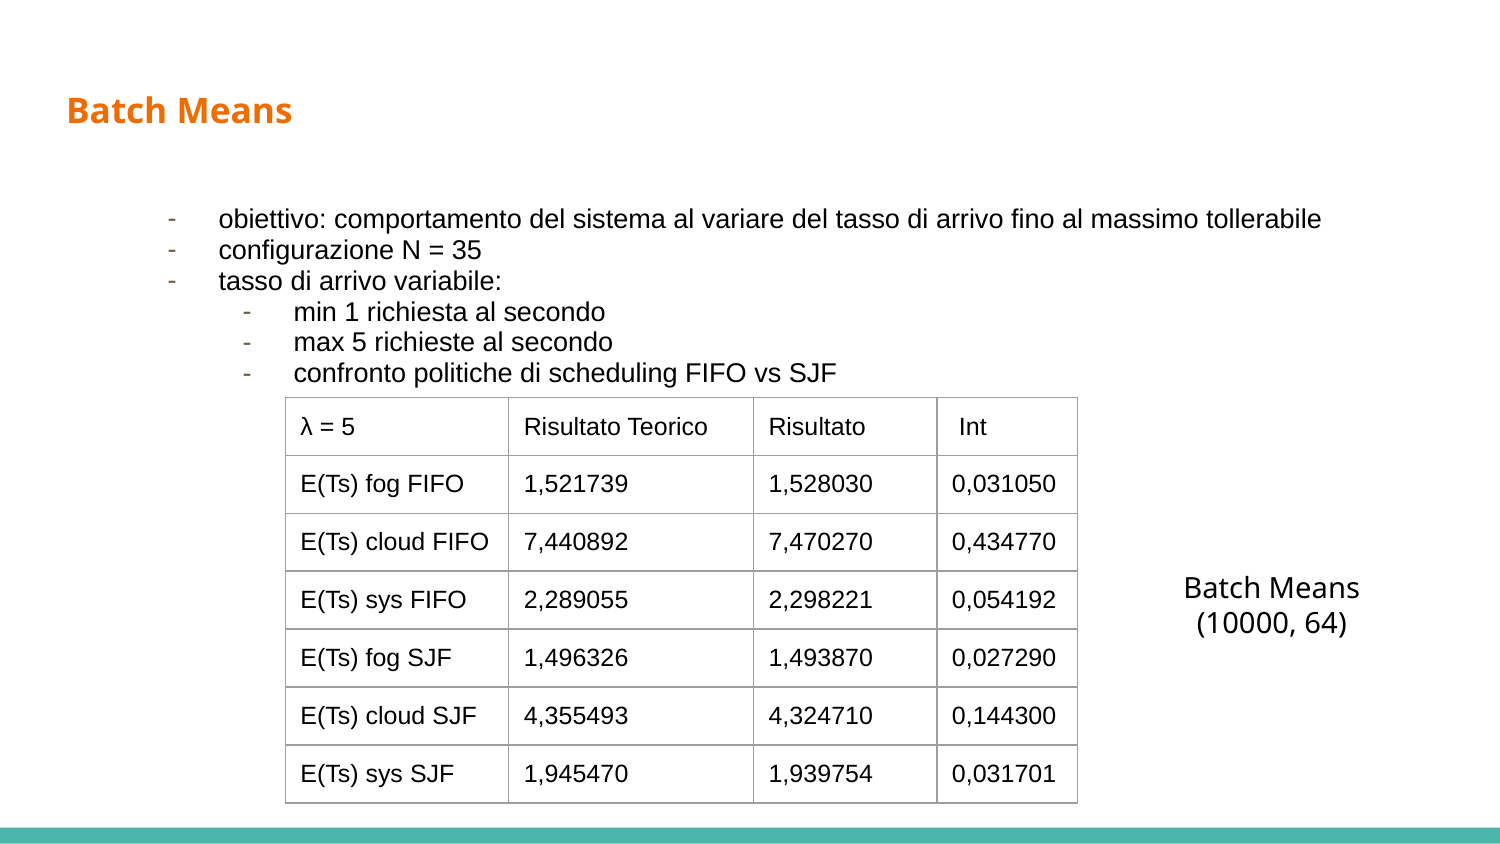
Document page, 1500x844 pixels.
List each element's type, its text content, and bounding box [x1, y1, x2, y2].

table_header Int [938, 398, 1077, 455]
table_cell 0,031701 [938, 746, 1077, 802]
table_cell 1,521739 [509, 456, 753, 513]
table_header λ = 5 [286, 398, 508, 455]
table_cell E(Ts) fog SJF [286, 630, 508, 686]
table_cell E(Ts) cloud SJF [286, 688, 508, 744]
table_cell 1,939754 [754, 746, 936, 802]
table_cell E(Ts) sys FIFO [286, 572, 508, 628]
table_cell 4,355493 [509, 688, 753, 744]
table_cell E(Ts) cloud FIFO [286, 514, 508, 570]
table_cell 0,031050 [938, 456, 1077, 513]
table_cell E(Ts) sys SJF [286, 746, 508, 802]
table_cell 1,493870 [754, 630, 936, 686]
table_cell 0,054192 [938, 572, 1077, 628]
title Batch Means [51, 72, 1449, 189]
list obiettivo: comportamento del sistema al variare del tasso di arrivo fino al massimo tollerabile configurazione N = 35 tasso di arrivo variabile: min 1 richiesta al secondo max 5 richieste al secondo confronto politiche di scheduling FIFO vs SJF [128, 189, 1341, 398]
table_cell 1,496326 [509, 630, 753, 686]
table_cell 0,027290 [938, 630, 1077, 686]
table_cell 7,440892 [509, 514, 753, 570]
table_cell 0,144300 [938, 688, 1077, 744]
table_cell 4,324710 [754, 688, 936, 744]
table_cell 2,298221 [754, 572, 936, 628]
table_cell 0,434770 [938, 514, 1077, 570]
table_cell 1,528030 [754, 456, 936, 513]
table_cell 1,945470 [509, 746, 753, 802]
table_cell 2,289055 [509, 572, 753, 628]
table_header Risultato Teorico [509, 398, 753, 455]
table_header Risultato [754, 398, 936, 455]
text_box Batch Means (10000, 64) [1119, 554, 1425, 655]
table_cell E(Ts) fog FIFO [286, 456, 508, 513]
table_cell 7,470270 [754, 514, 936, 570]
